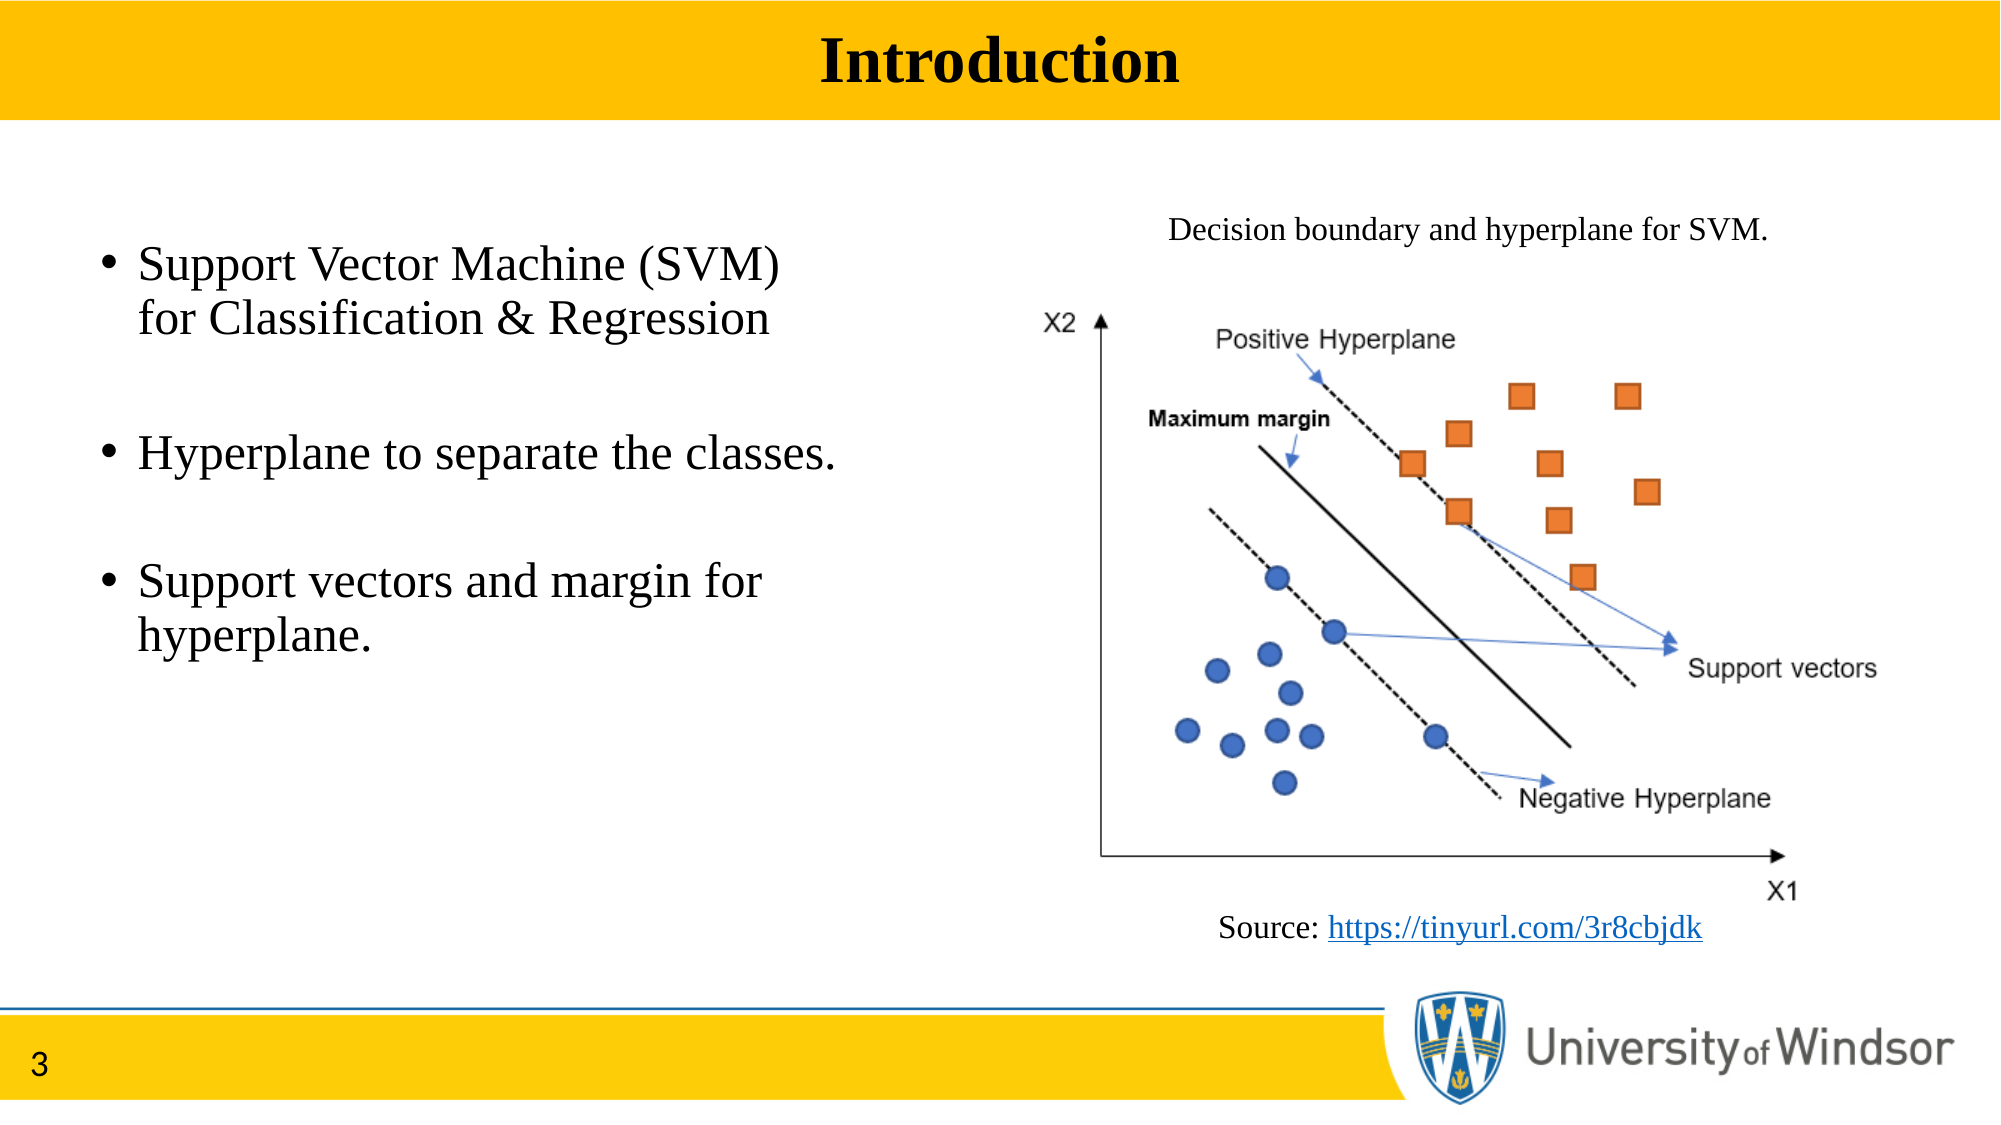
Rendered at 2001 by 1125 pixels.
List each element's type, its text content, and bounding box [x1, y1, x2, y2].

text_box Decision boundary and hyperplane for SVM. [1052, 199, 1886, 255]
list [1023, 274, 1915, 926]
text_box 3 [15, 1031, 465, 1092]
picture [0, 974, 2000, 1125]
list Support Vector Machine (SVM) for Classification & Regression Hyperplane to separate the classes. Support vectors and margin for hyperplane. [85, 229, 1000, 772]
text_box Introduction [0, 0, 2000, 121]
text_box Source: https://tinyurl.com/3r8cbjdk [1188, 926, 1750, 953]
